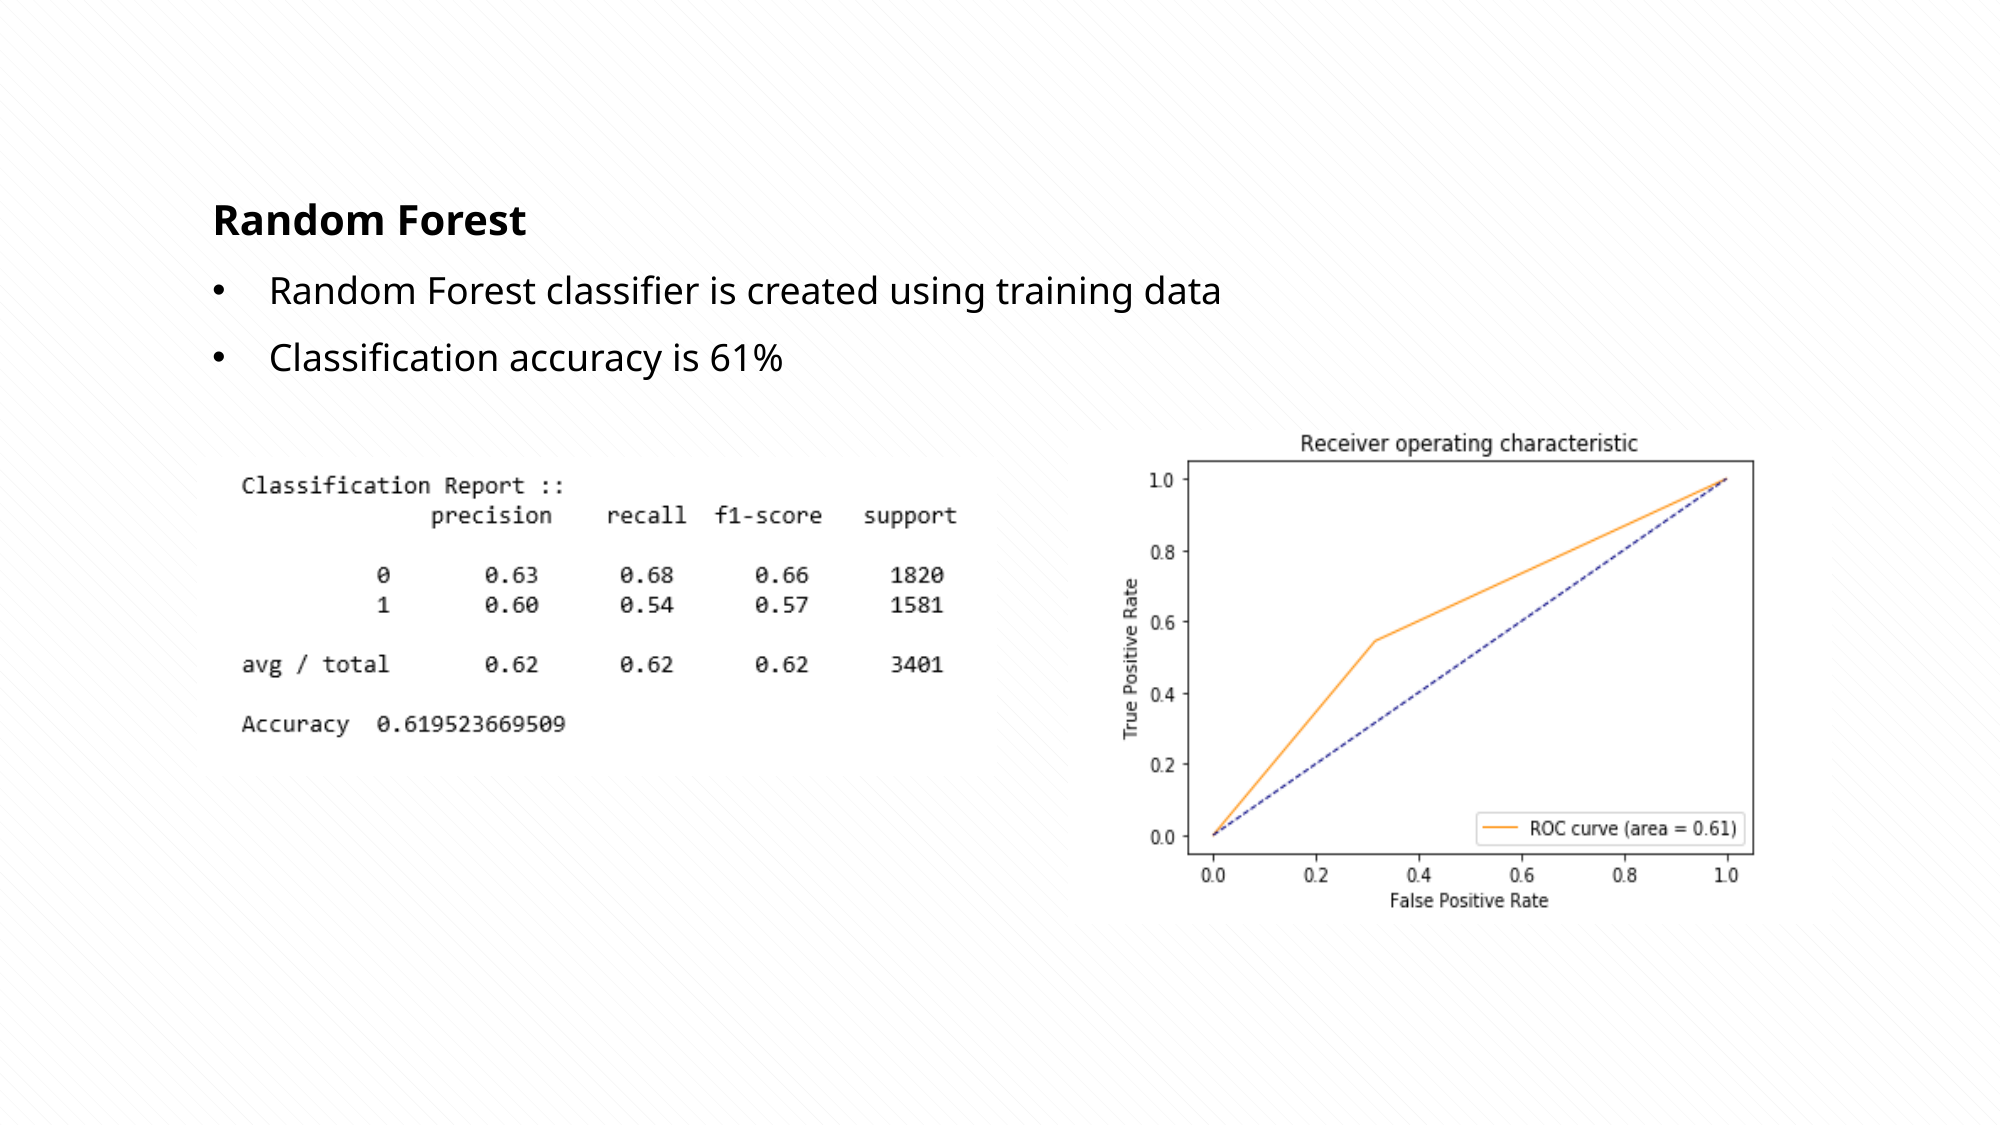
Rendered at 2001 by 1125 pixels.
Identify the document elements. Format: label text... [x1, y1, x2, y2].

picture [1068, 430, 1832, 924]
text_box Random Forest Random Forest classifier is created using training data Classification accuracy is 61% [197, 161, 1796, 665]
picture [197, 457, 997, 777]
